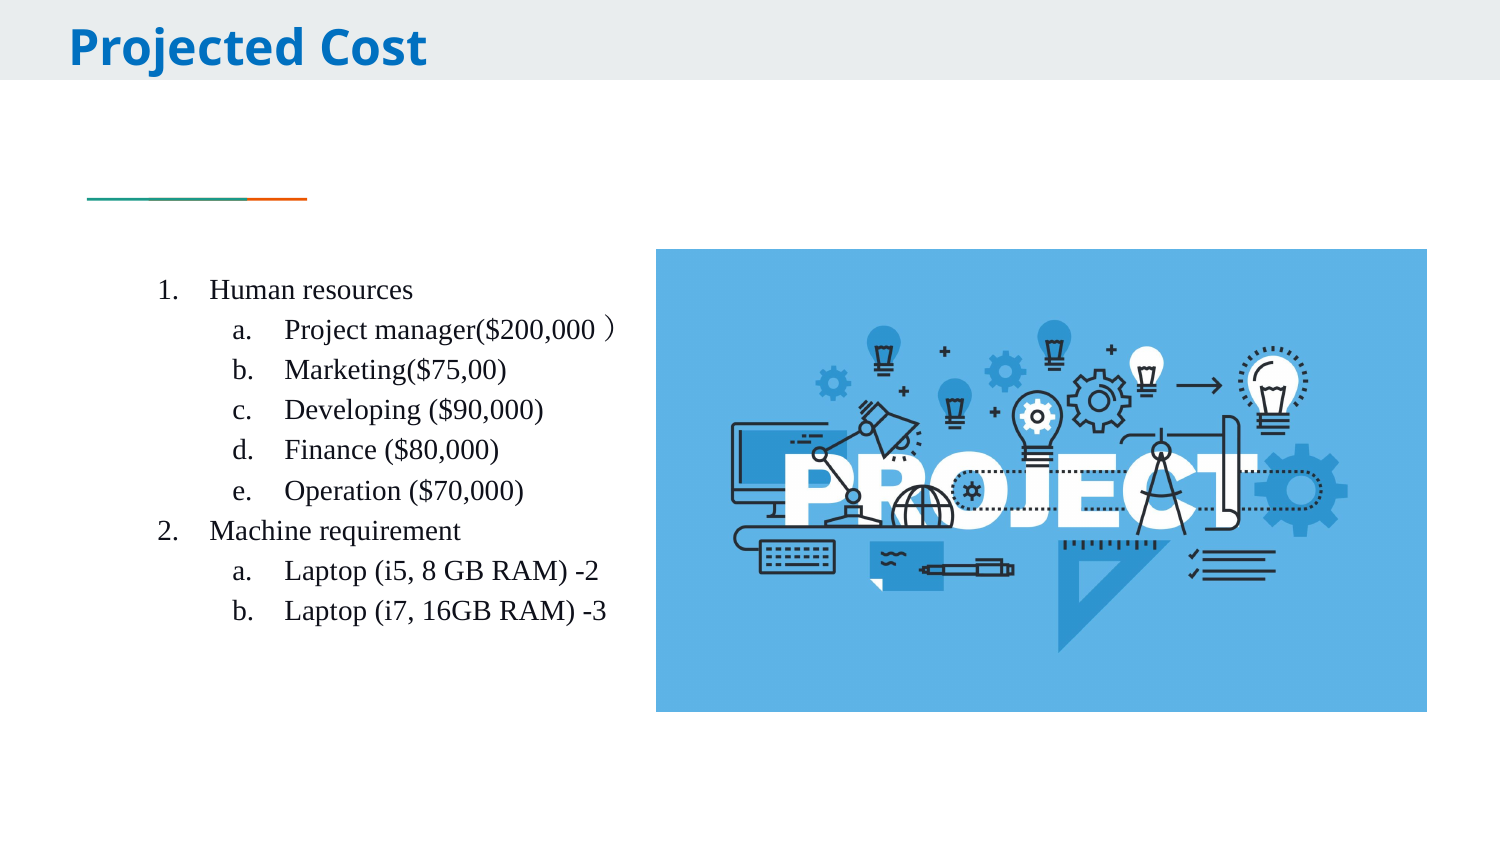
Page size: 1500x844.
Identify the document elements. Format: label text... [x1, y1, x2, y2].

list Human resources Project manager($200,000） Marketing($75,00) Developing ($90,000) Finance ($80,000) Operation ($70,000) Machine requirement Laptop (i5, 8 GB RAM) -2 Laptop (i7, 16GB RAM) -3 [119, 249, 657, 799]
picture [656, 249, 1427, 713]
title Projected Cost [53, 0, 1315, 88]
